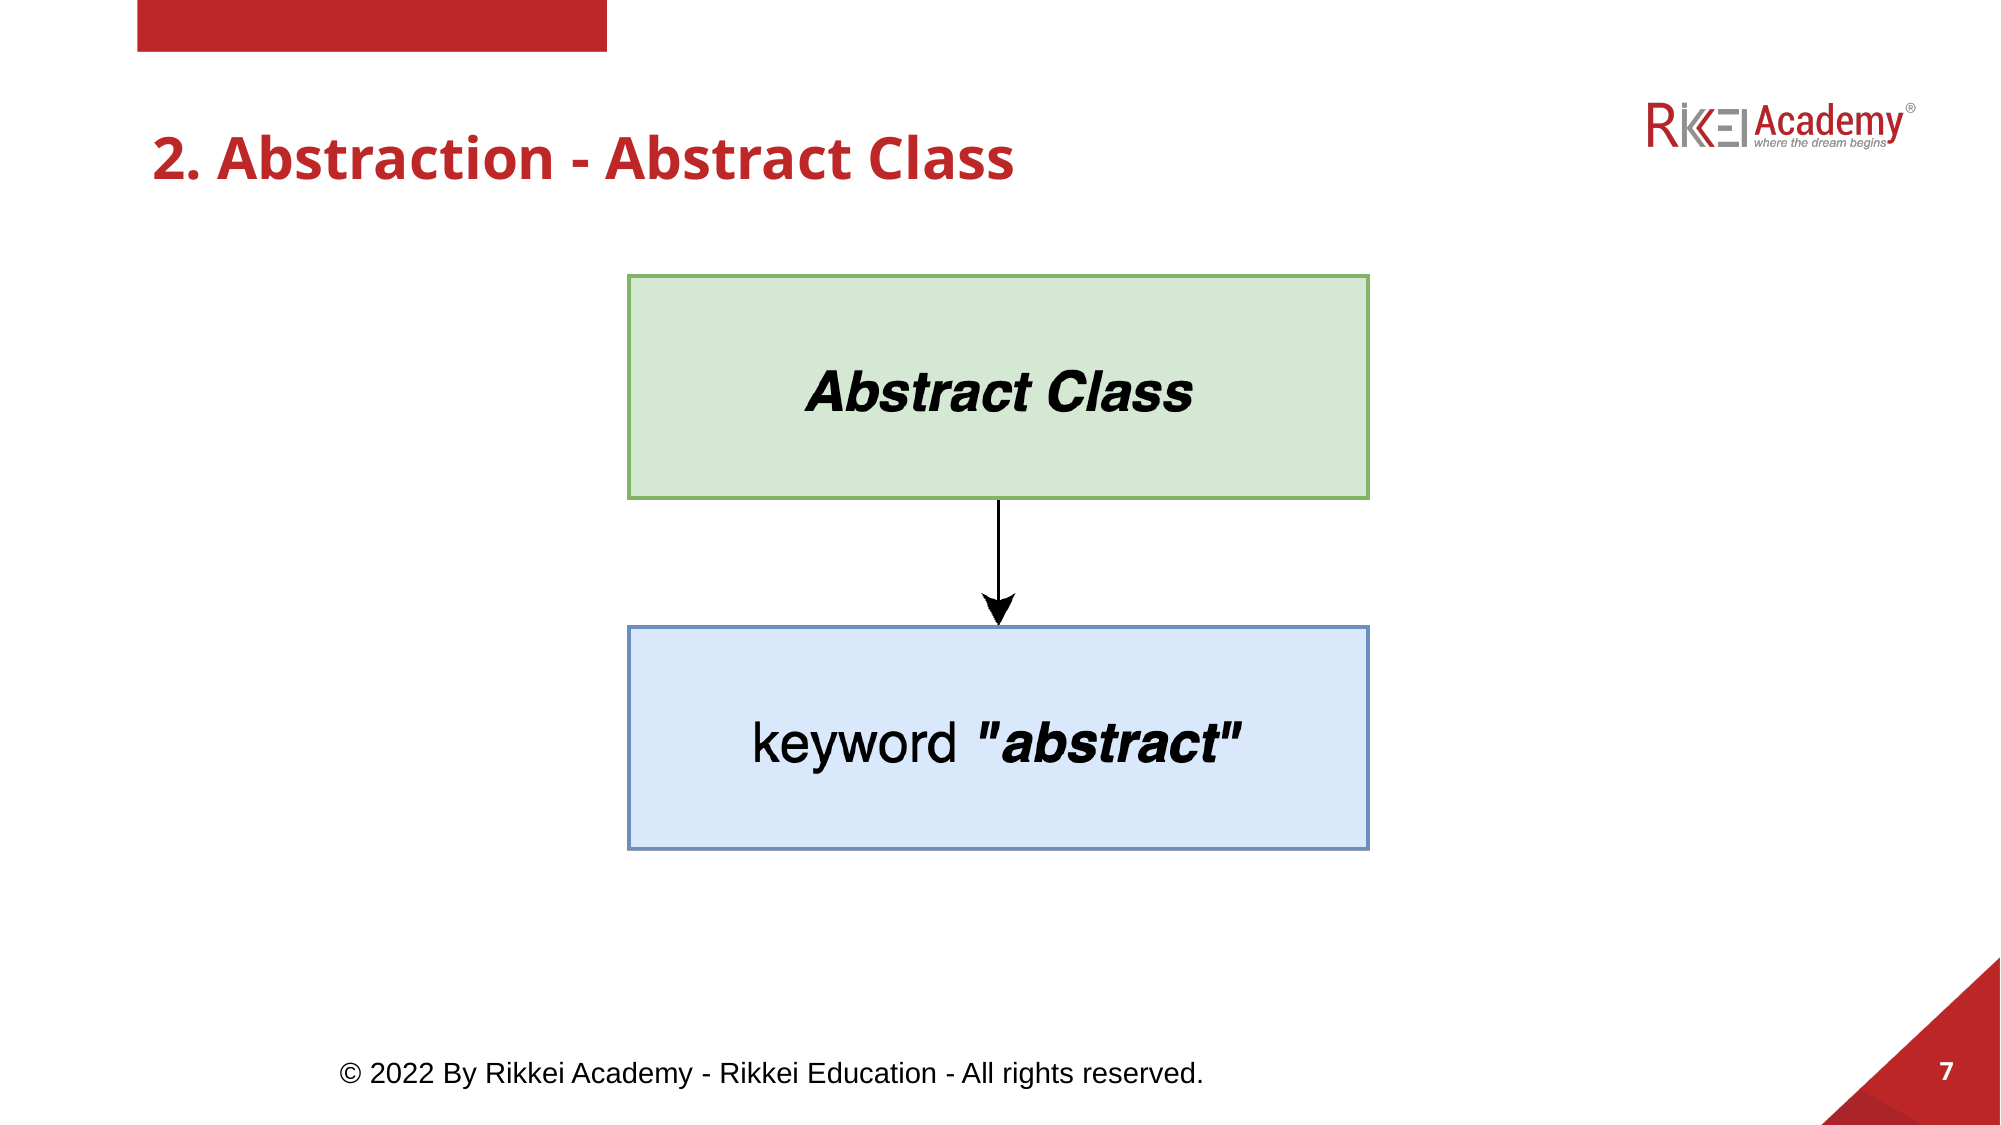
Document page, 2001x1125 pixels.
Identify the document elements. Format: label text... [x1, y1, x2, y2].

title 2. Abstraction - Abstract Class [137, 83, 1526, 239]
picture [590, 237, 1410, 888]
picture [1623, 53, 1929, 203]
picture [1818, 957, 2000, 1125]
picture [137, 0, 607, 52]
